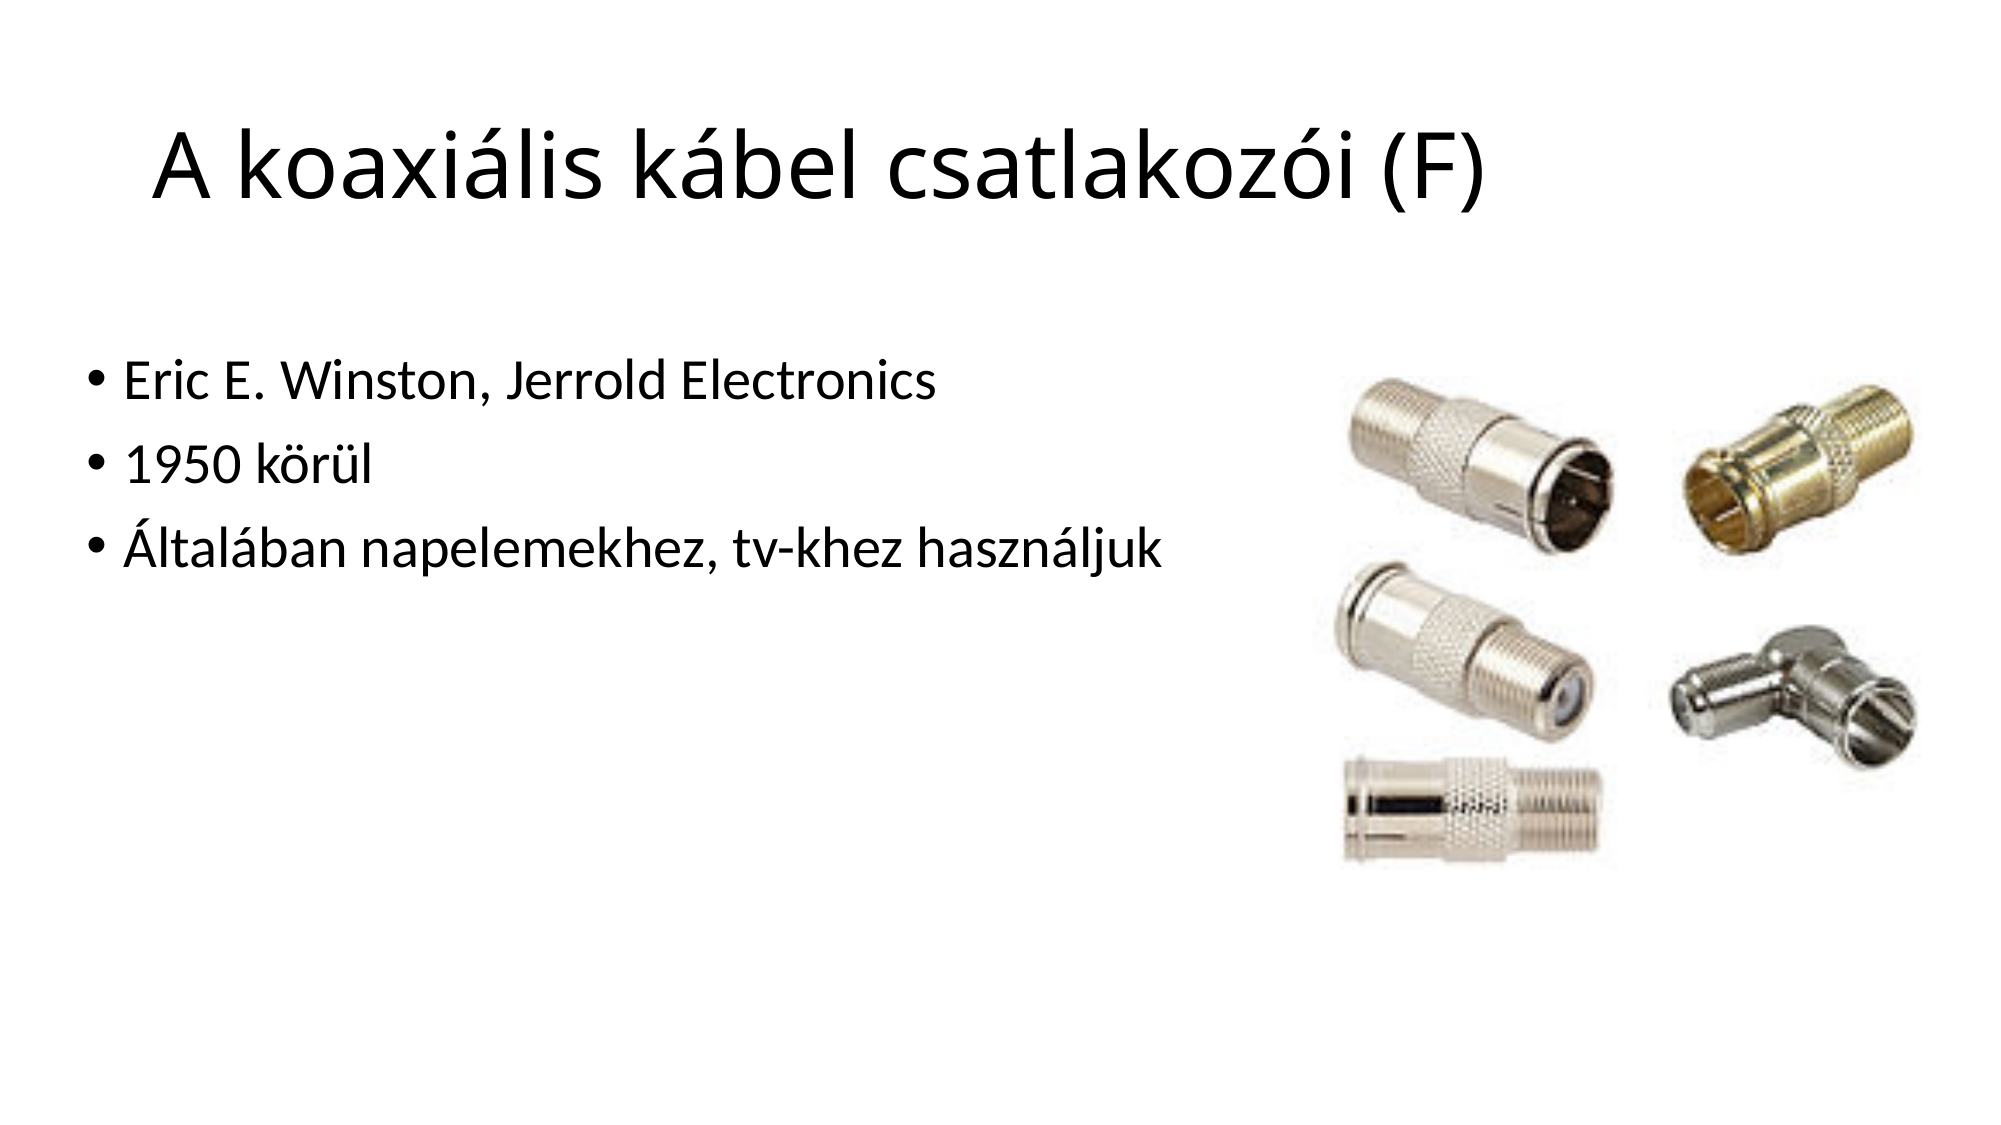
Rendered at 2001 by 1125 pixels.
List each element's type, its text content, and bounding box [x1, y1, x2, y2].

picture [1287, 375, 1977, 870]
title A koaxiális kábel csatlakozói (F) [137, 59, 1863, 278]
list Eric E. Winston, Jerrold Electronics 1950 körül Általában napelemekhez, tv-khez használjuk [71, 341, 1797, 1056]
